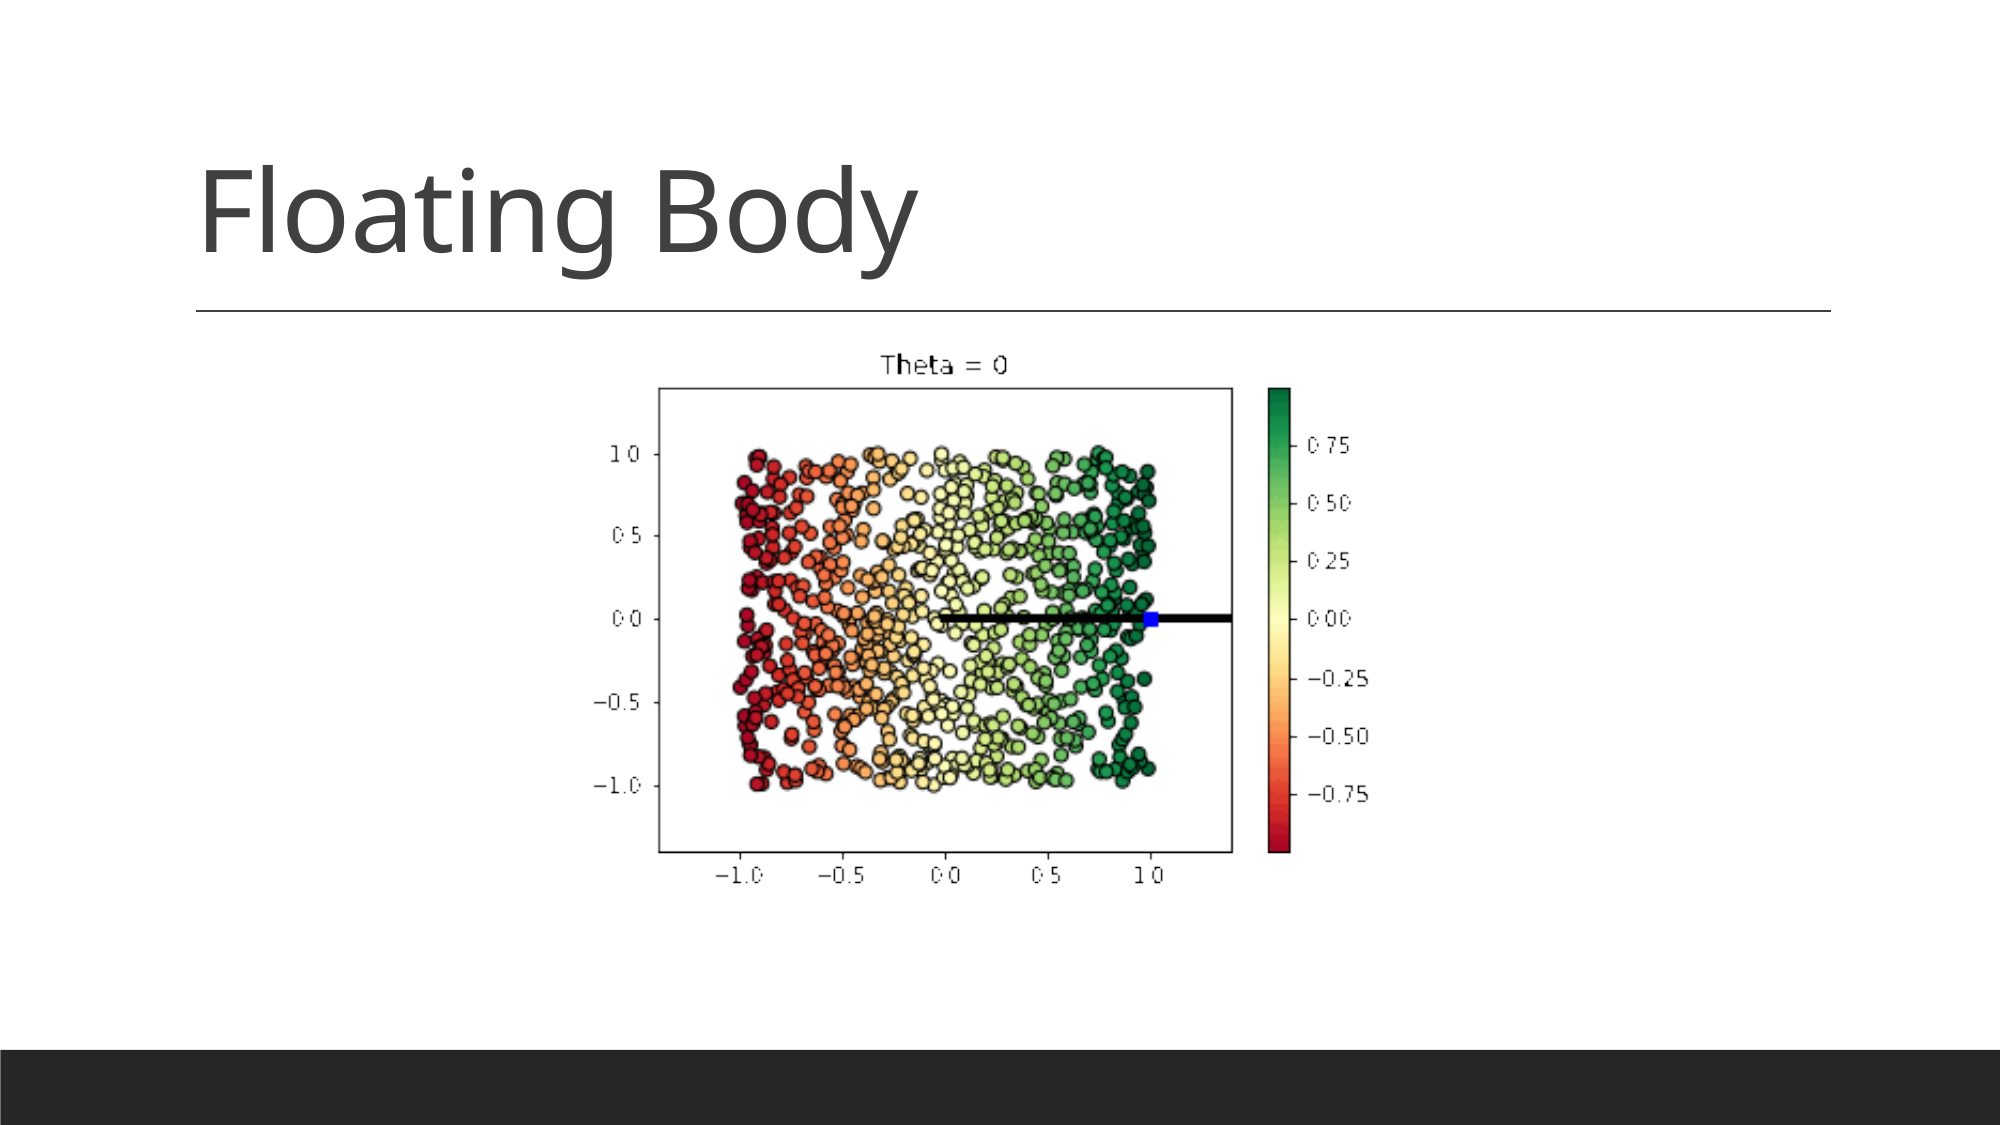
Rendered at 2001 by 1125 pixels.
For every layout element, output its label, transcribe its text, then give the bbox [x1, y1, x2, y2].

picture [543, 313, 1467, 930]
title Floating Body [180, 47, 1830, 285]
